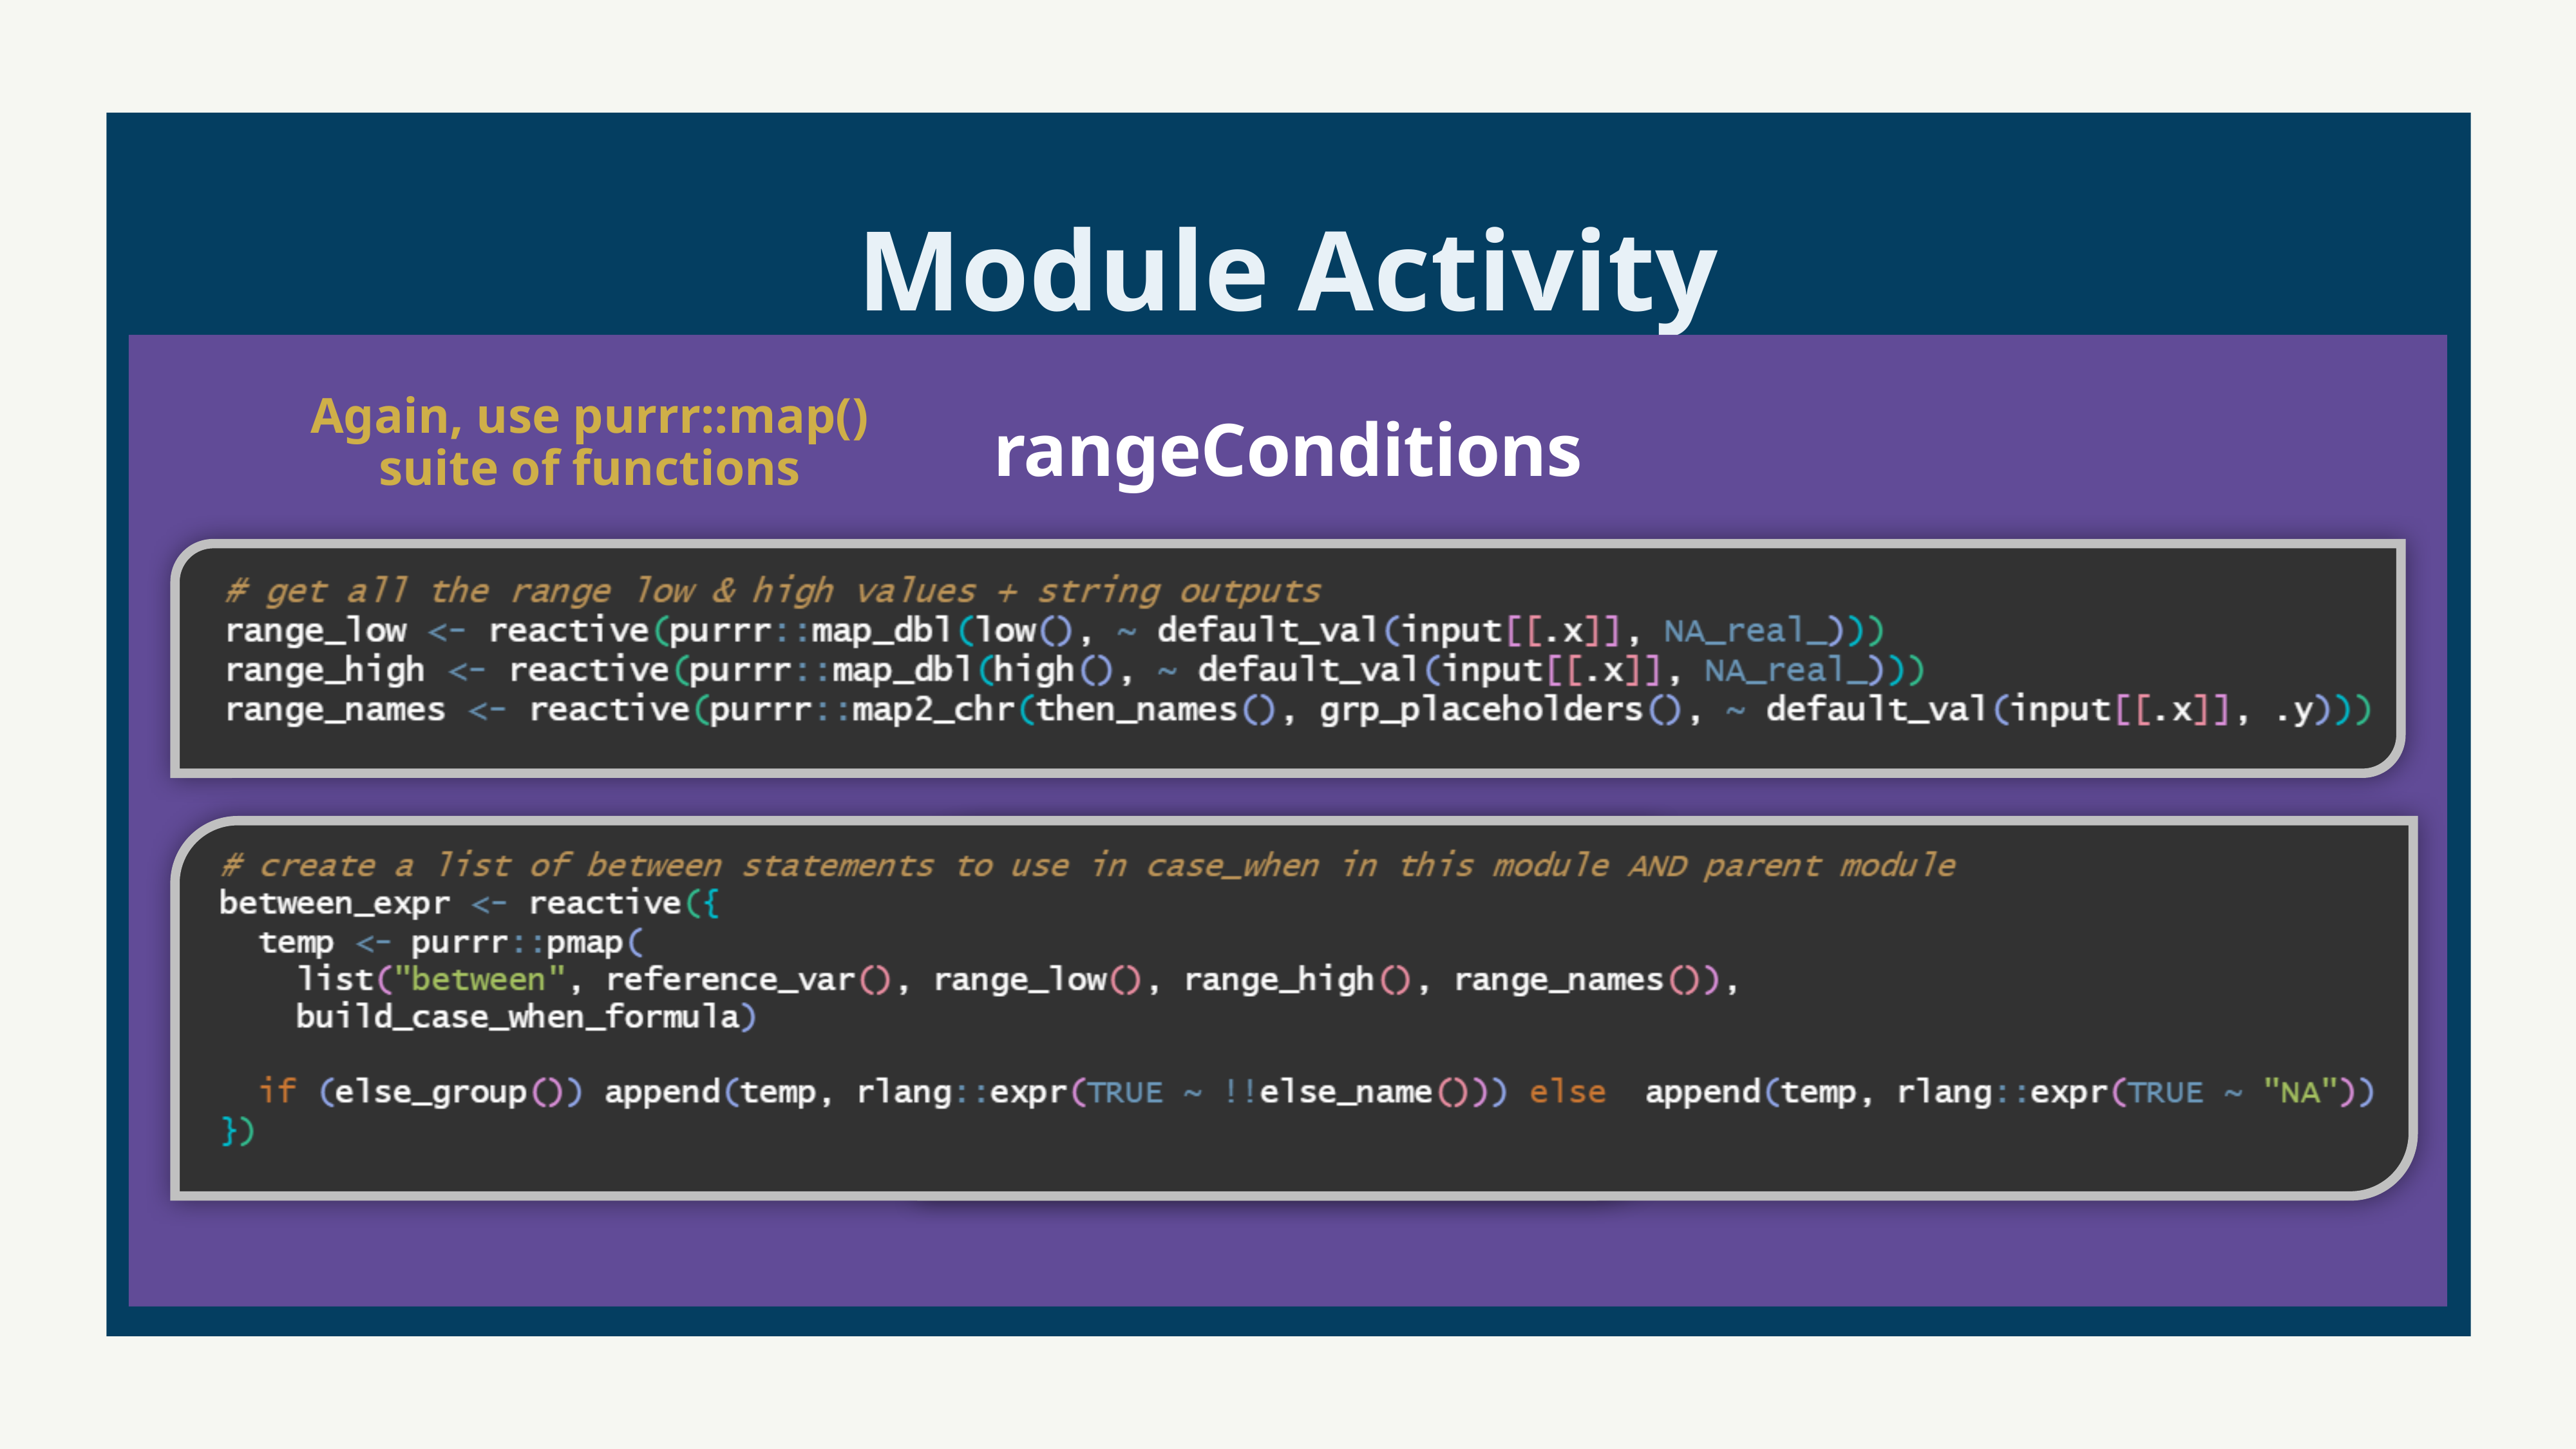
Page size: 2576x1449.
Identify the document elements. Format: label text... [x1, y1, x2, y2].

picture [175, 820, 2414, 1197]
picture [175, 543, 2401, 773]
title Module Activity [216, 94, 2359, 334]
text_box rangeConditions [128, 334, 2447, 1307]
text_box Again, use purrr::map() suite of functions [276, 386, 904, 501]
